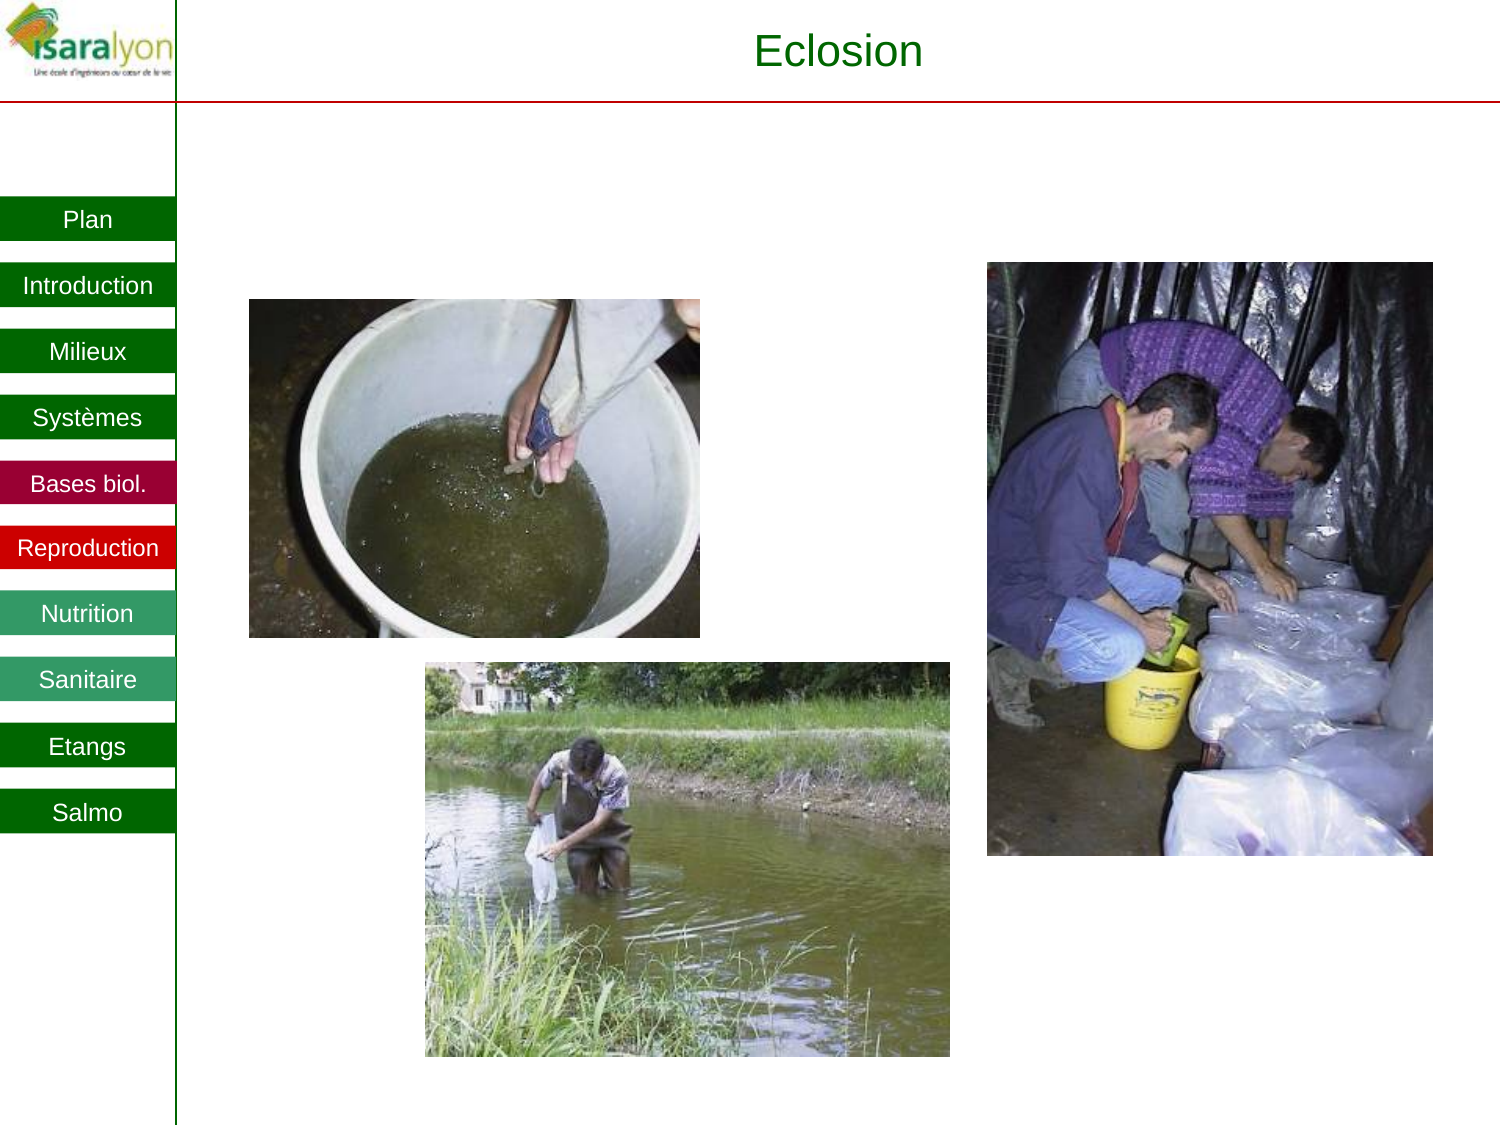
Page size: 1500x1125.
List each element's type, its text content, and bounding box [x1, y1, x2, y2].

text_box Salmo [0, 788, 171, 834]
picture [177, 0, 181, 81]
text_box Plan [0, 196, 171, 241]
text_box Bases biol. [0, 460, 171, 505]
text_box Introduction [0, 262, 171, 308]
text_box Eclosion [206, 13, 1471, 84]
text_box Nutrition [0, 590, 171, 636]
picture [424, 662, 951, 1057]
text_box Sanitaire [0, 656, 171, 702]
text_box Reproduction [0, 525, 171, 570]
picture [987, 262, 1433, 857]
picture [249, 299, 701, 638]
picture [0, 0, 175, 81]
text_box Etangs [0, 722, 171, 768]
text_box Milieux [0, 328, 171, 374]
text_box Systèmes [0, 394, 171, 440]
